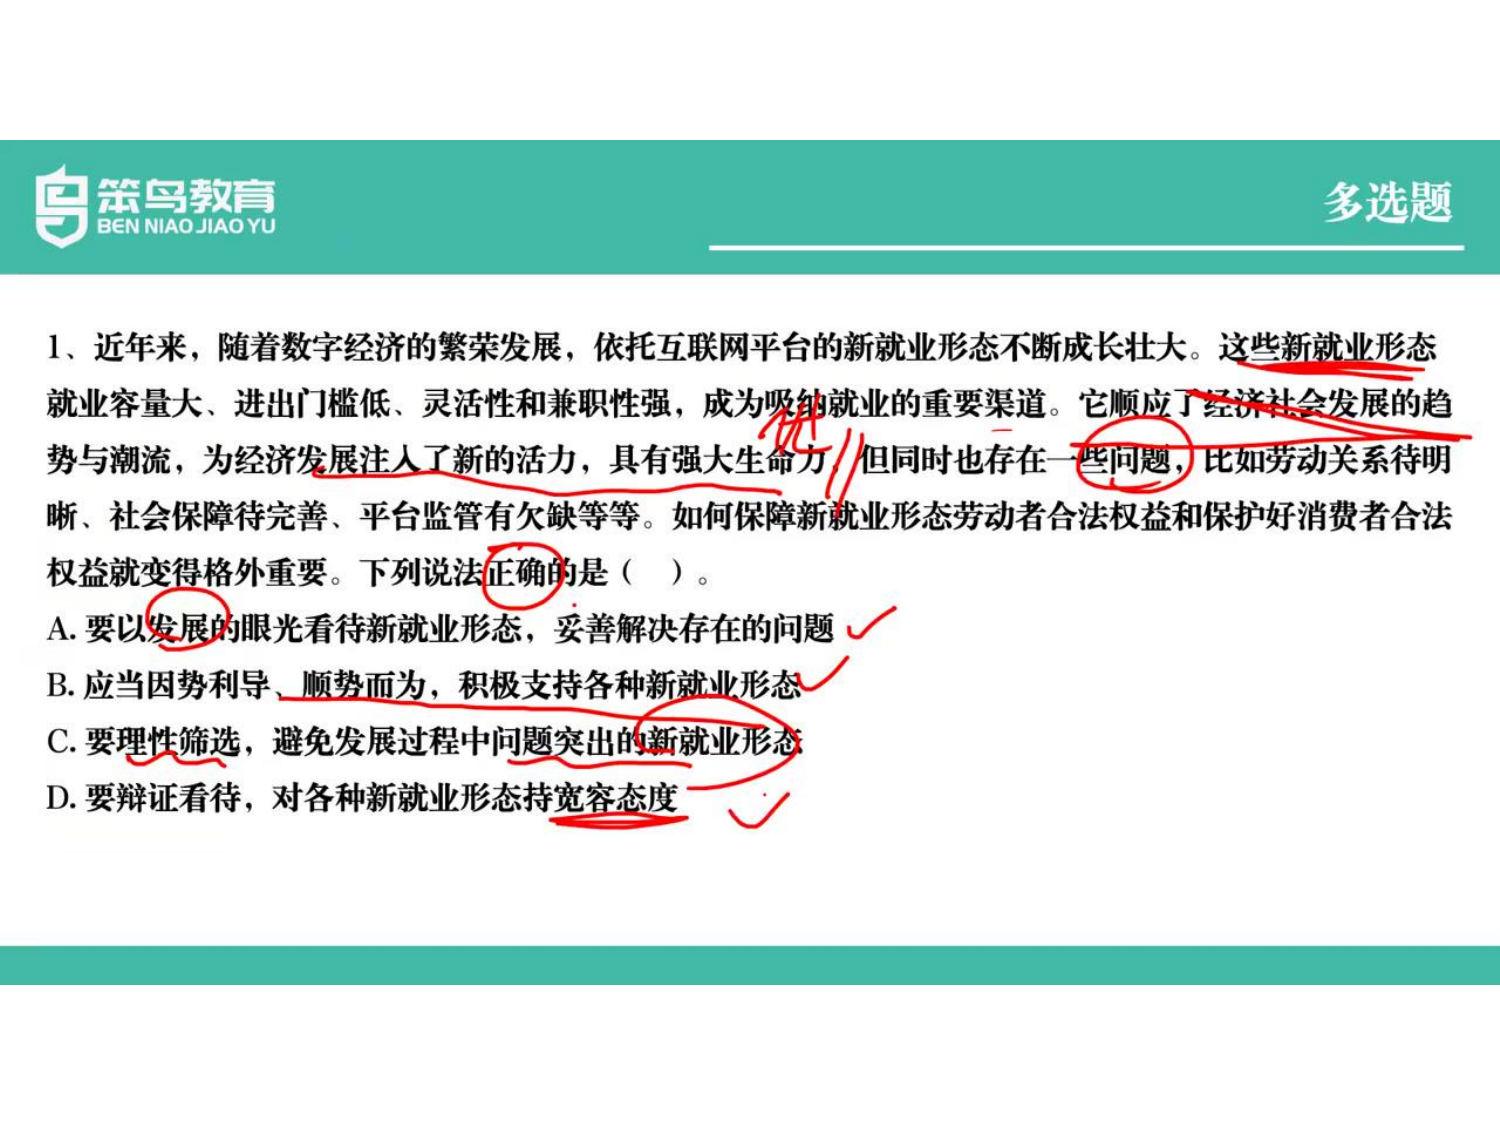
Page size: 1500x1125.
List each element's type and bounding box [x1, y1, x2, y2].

picture [0, 140, 1500, 985]
